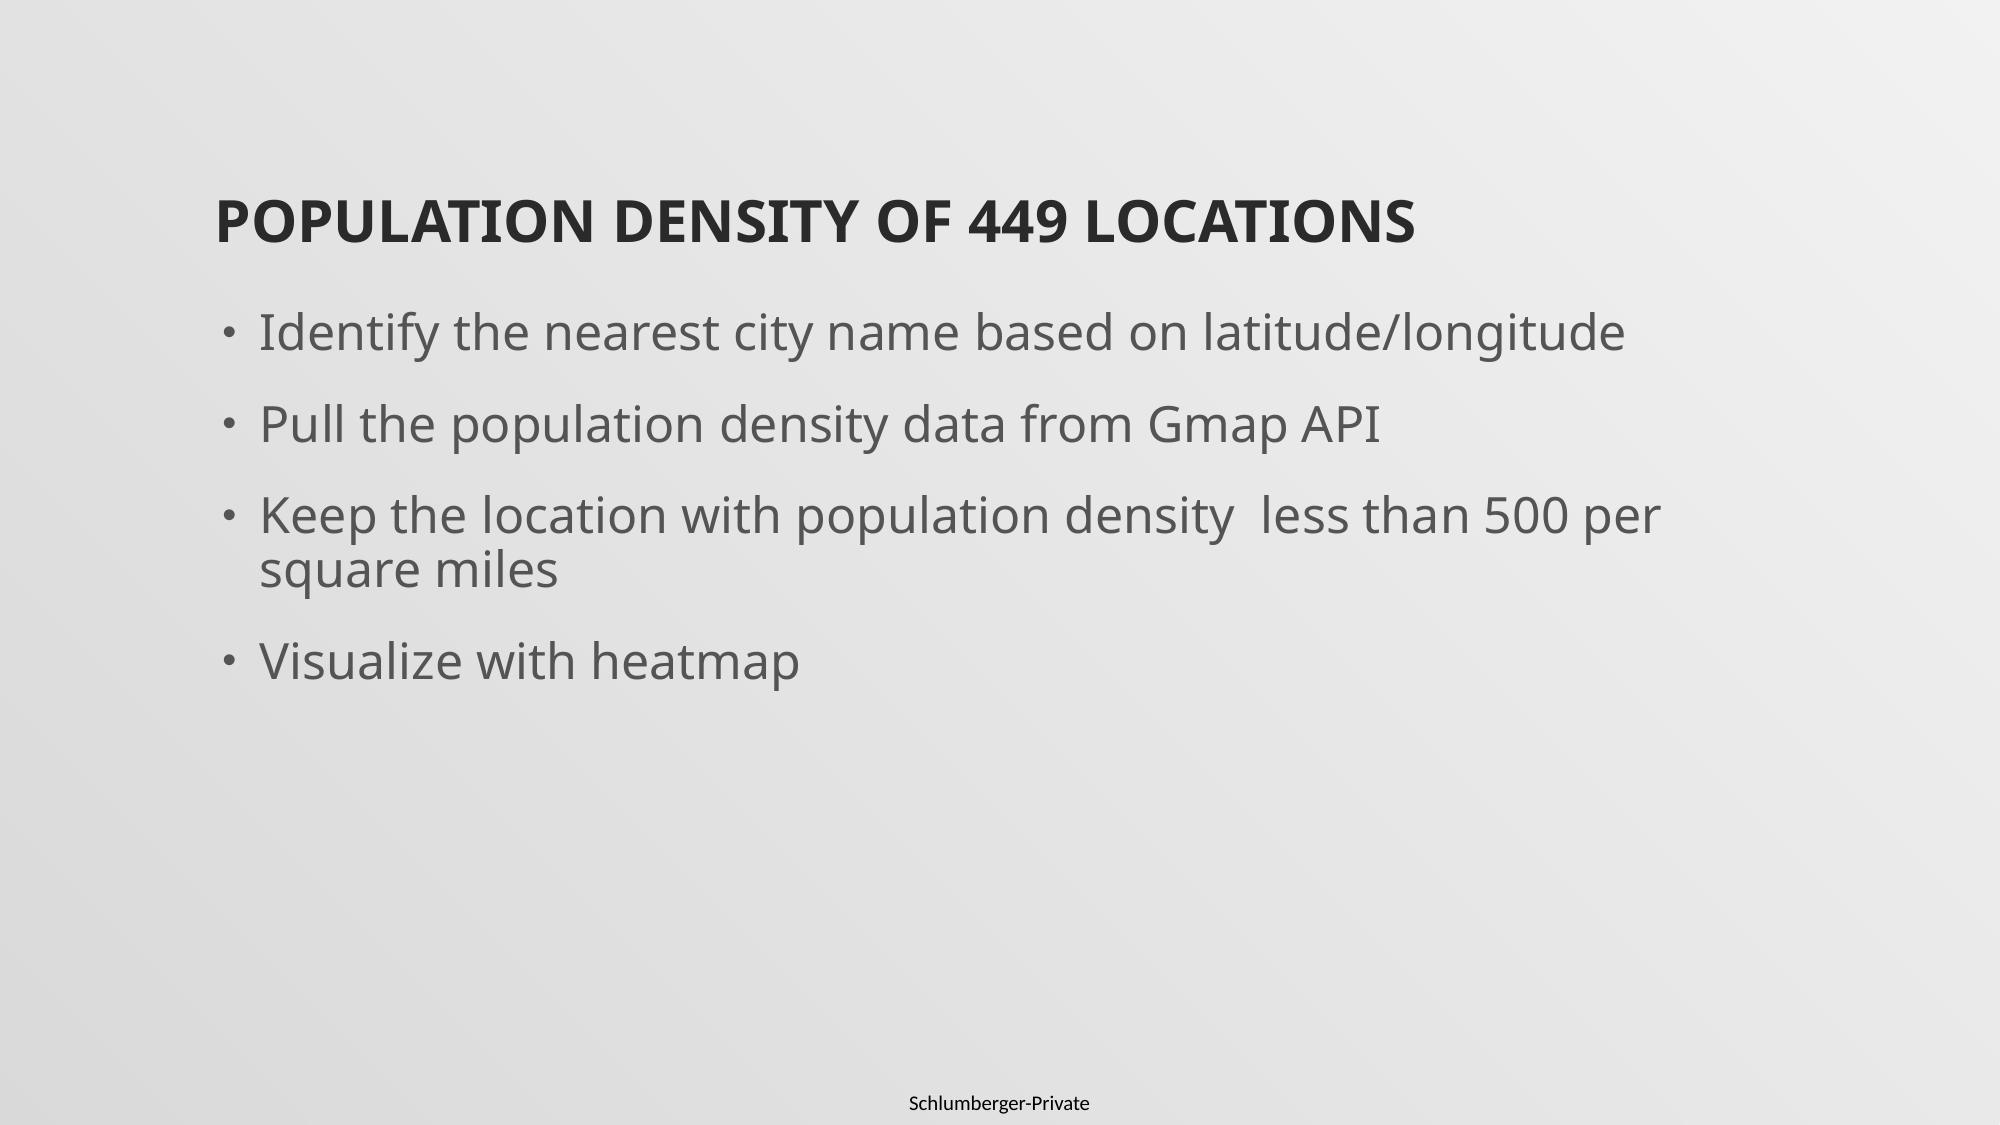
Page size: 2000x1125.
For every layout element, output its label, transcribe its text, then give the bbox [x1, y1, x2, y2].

title Population Density of 449 Locations [199, 45, 1800, 263]
list Identify the nearest city name based on latitude/longitude Pull the population density data from Gmap API Keep the location with population density less than 500 per square miles Visualize with heatmap [199, 299, 1800, 1013]
